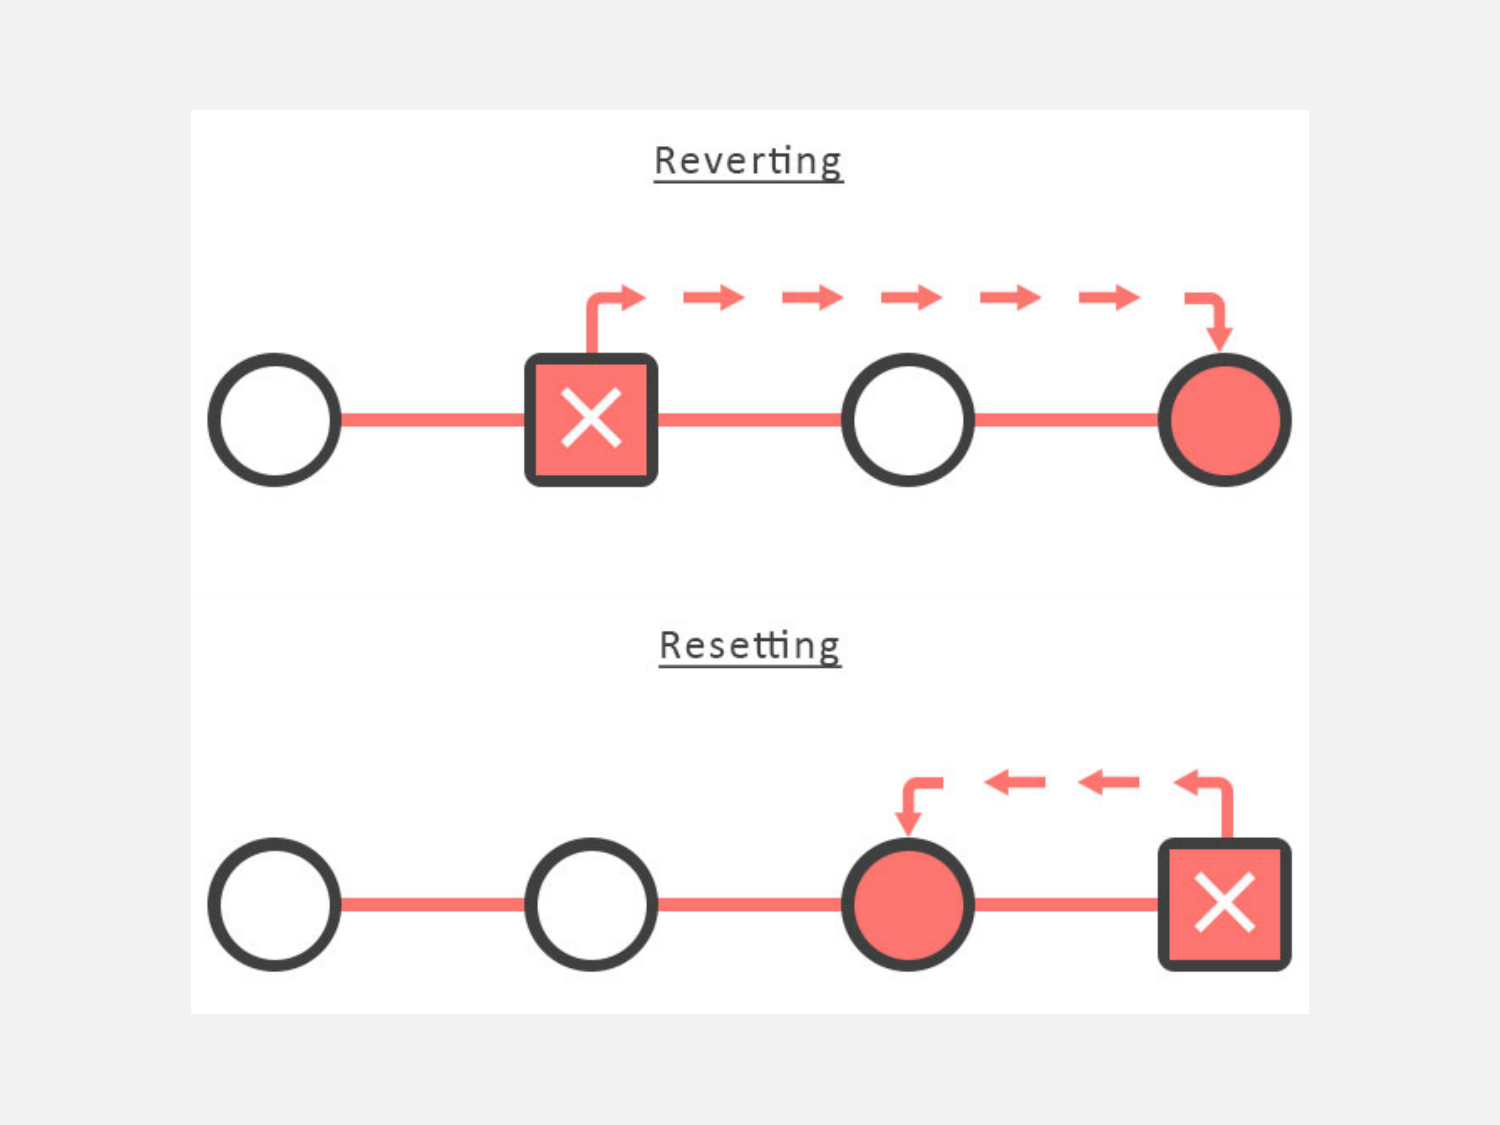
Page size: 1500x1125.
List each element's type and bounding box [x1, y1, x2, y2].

picture [191, 110, 1309, 1015]
